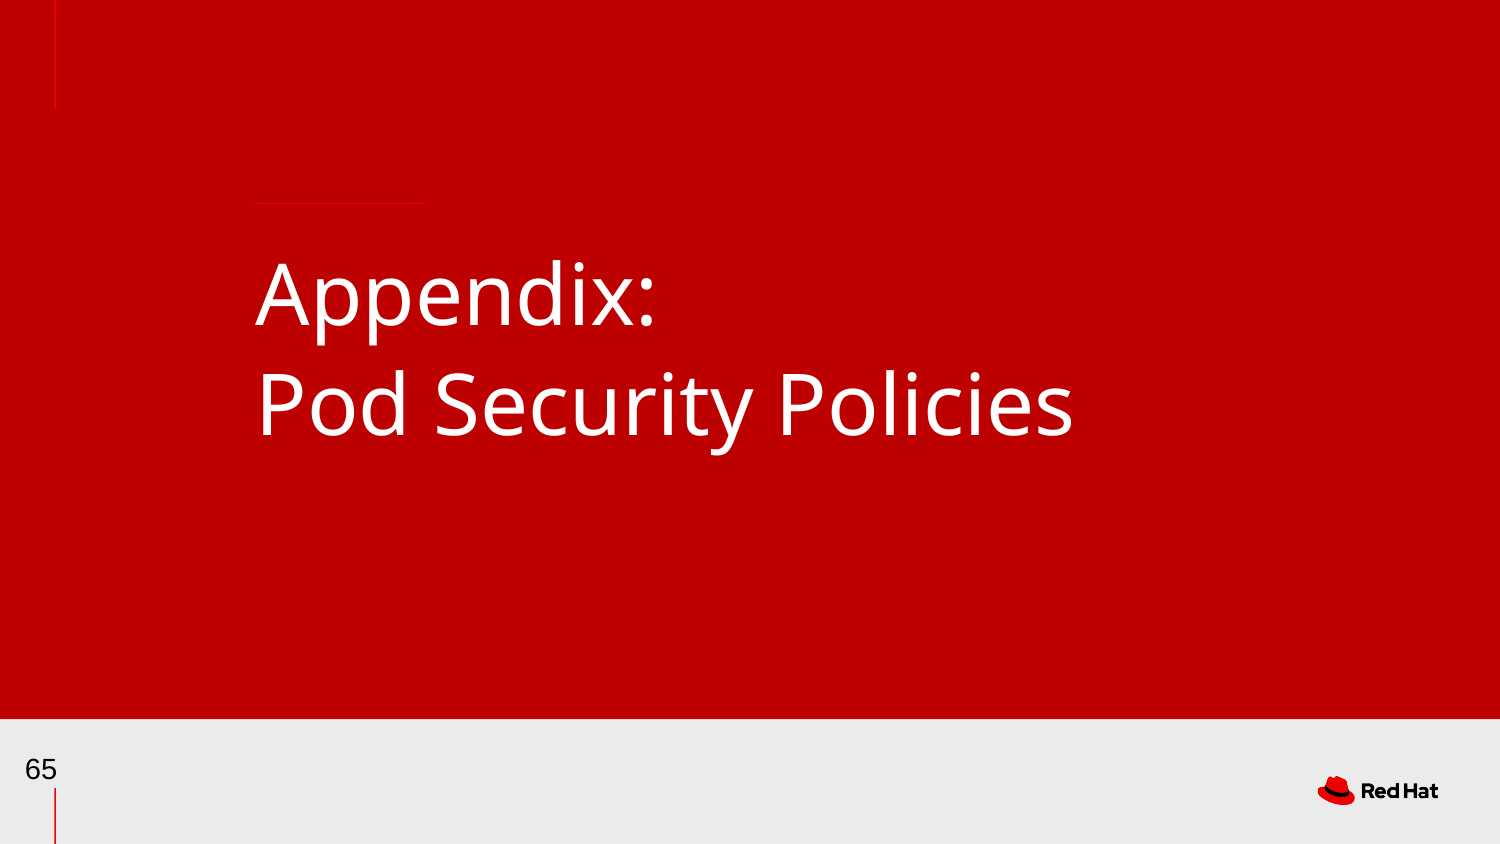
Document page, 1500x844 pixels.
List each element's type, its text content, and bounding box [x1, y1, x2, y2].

slide_number ‹#› [10, 759, 101, 777]
picture [0, 0, 1500, 844]
title Appendix: Pod Security Policies [255, 231, 1239, 610]
